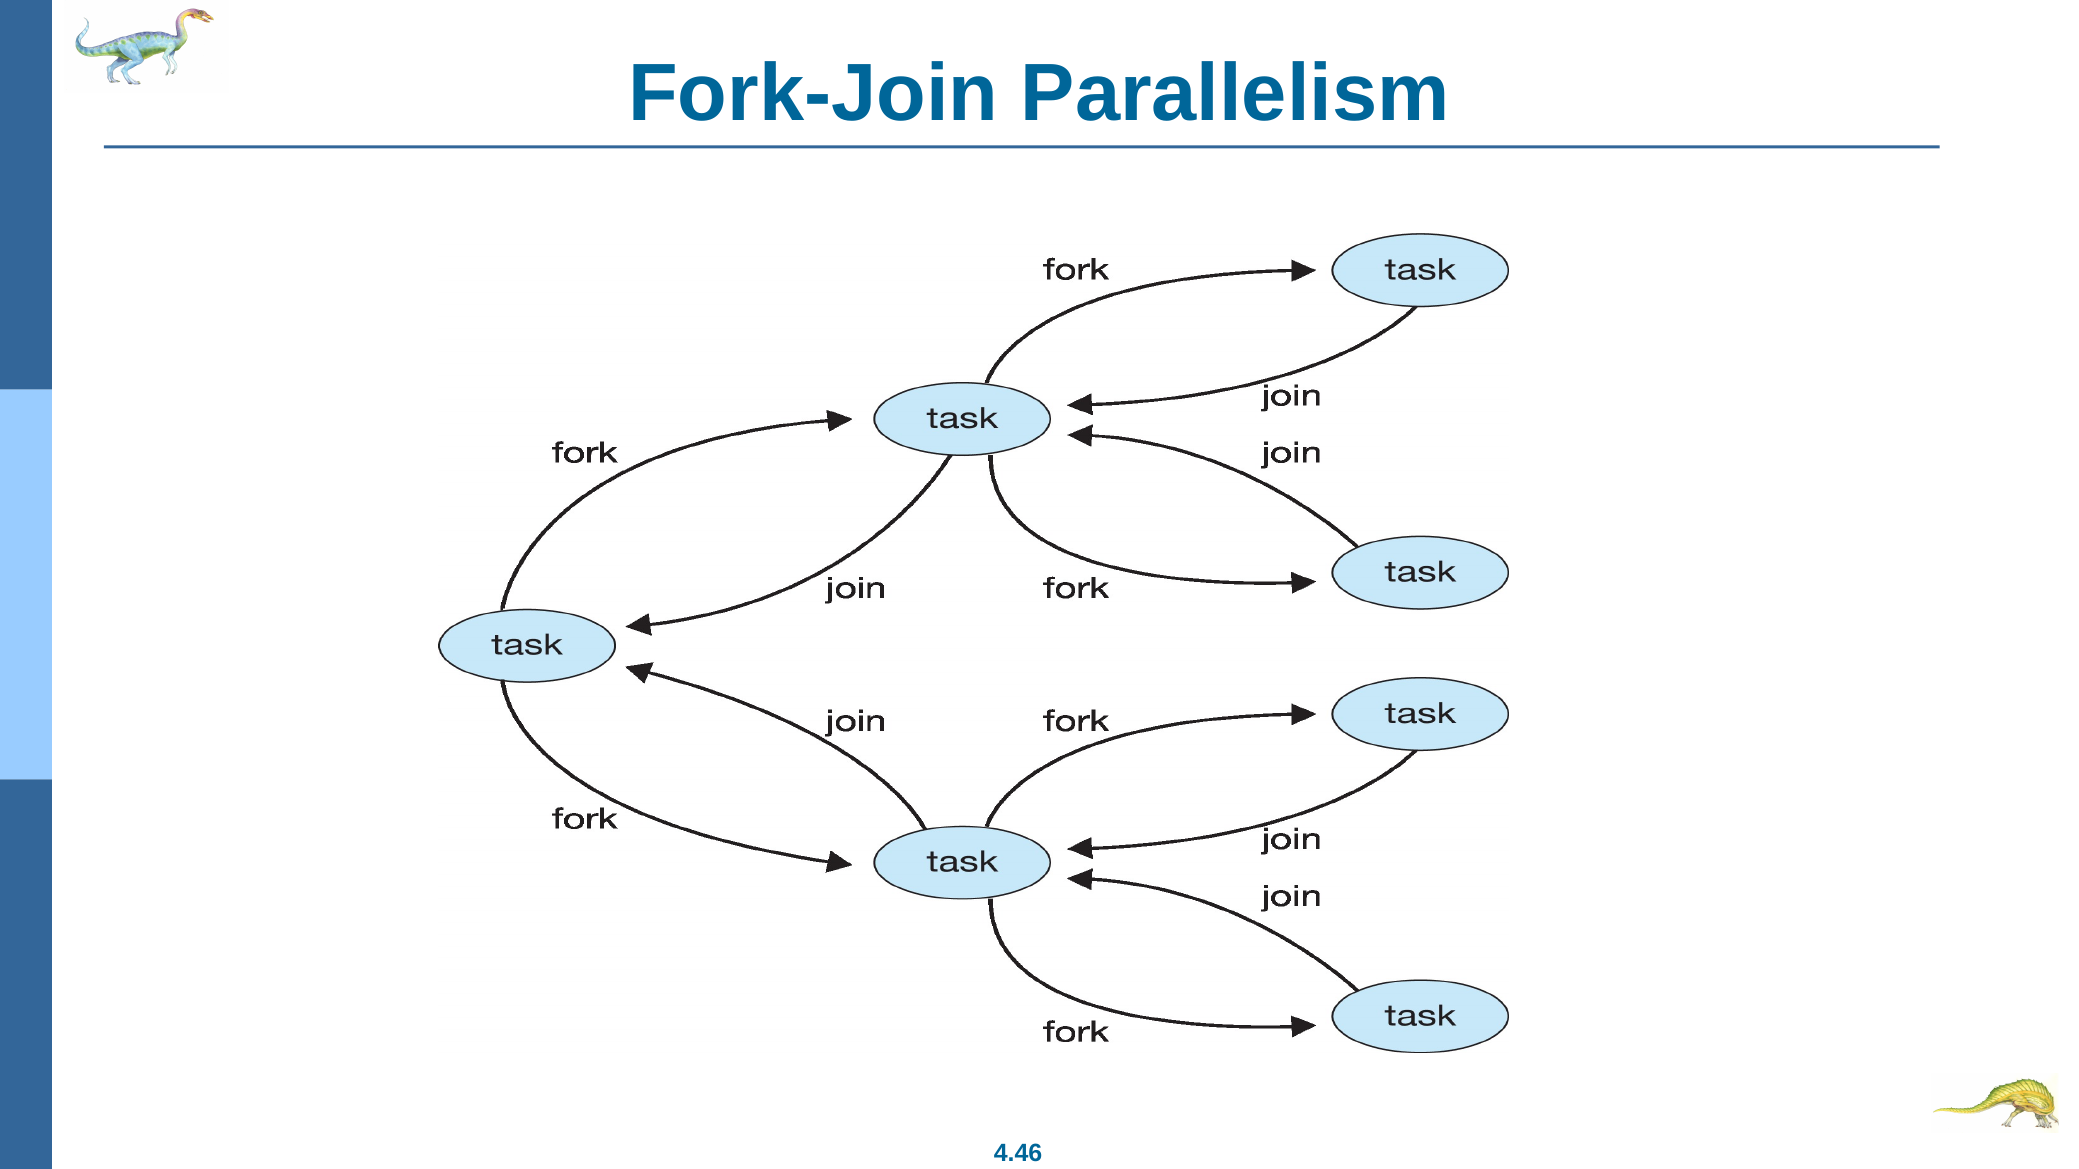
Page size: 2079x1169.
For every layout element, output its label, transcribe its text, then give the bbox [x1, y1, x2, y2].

picture [438, 233, 1509, 1054]
title Fork-Join Parallelism [103, 47, 1975, 146]
picture [1931, 1073, 2059, 1133]
picture [64, 0, 229, 93]
